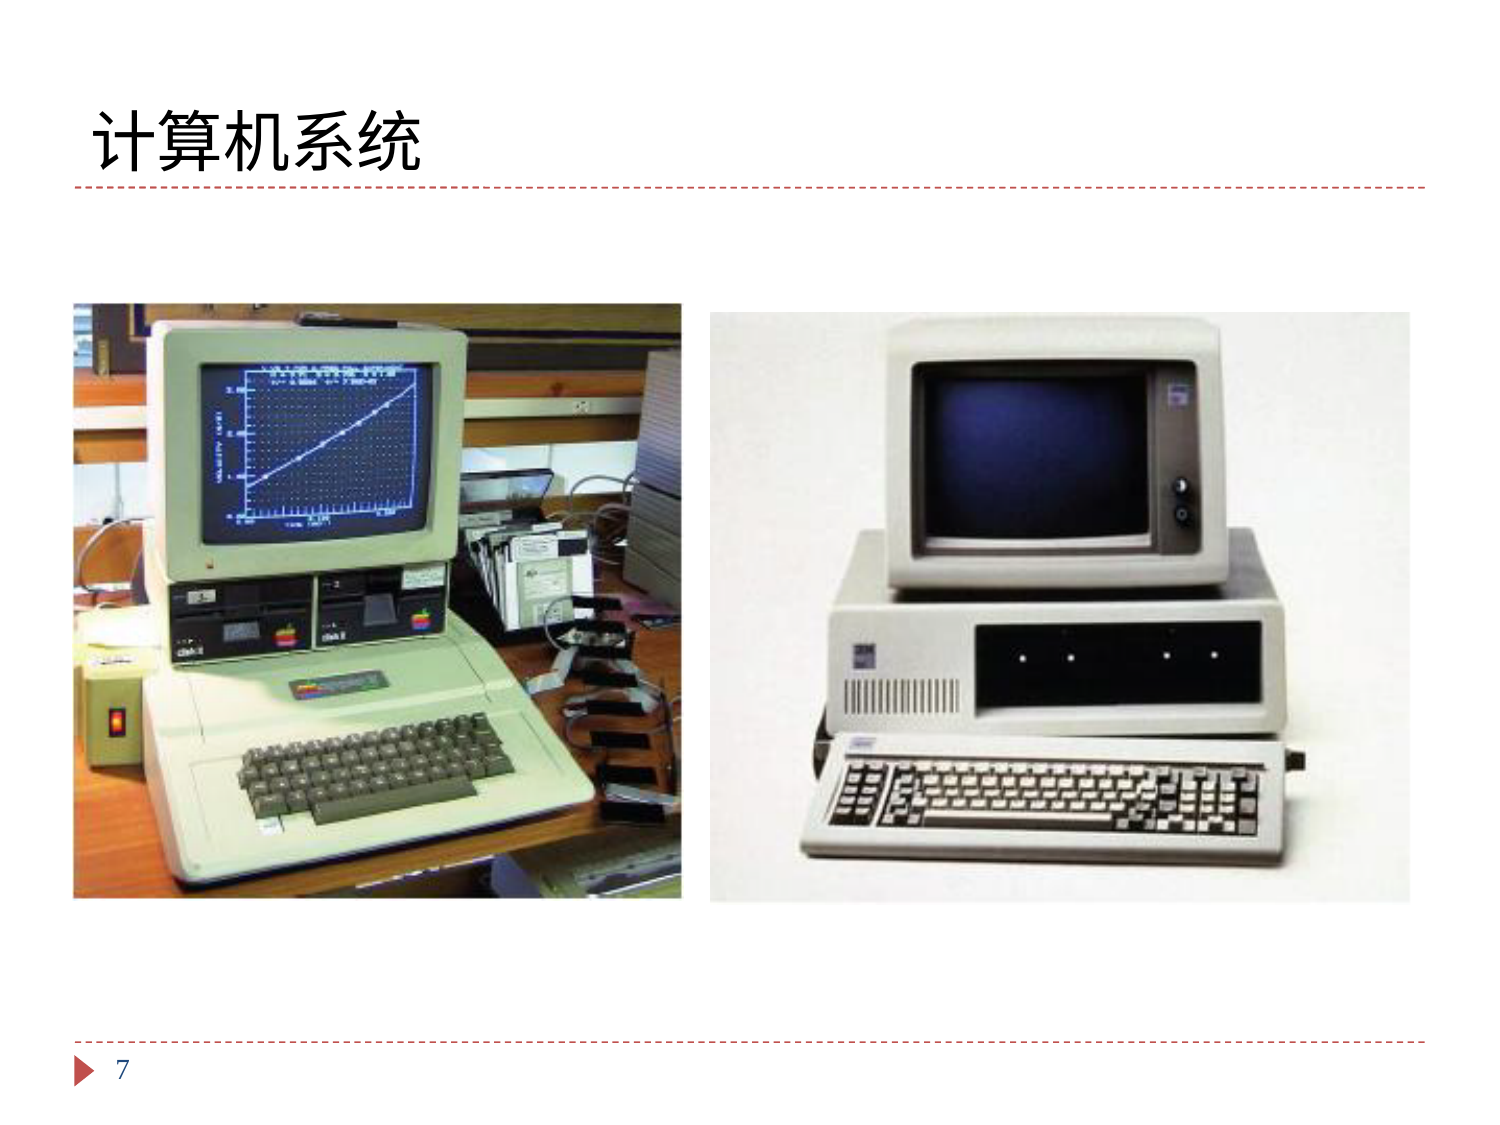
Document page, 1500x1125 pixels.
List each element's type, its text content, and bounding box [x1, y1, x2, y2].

picture [72, 302, 684, 901]
picture [710, 312, 1426, 905]
slide_number 7 [100, 1042, 426, 1103]
title 计算机系统 [75, 24, 1425, 188]
